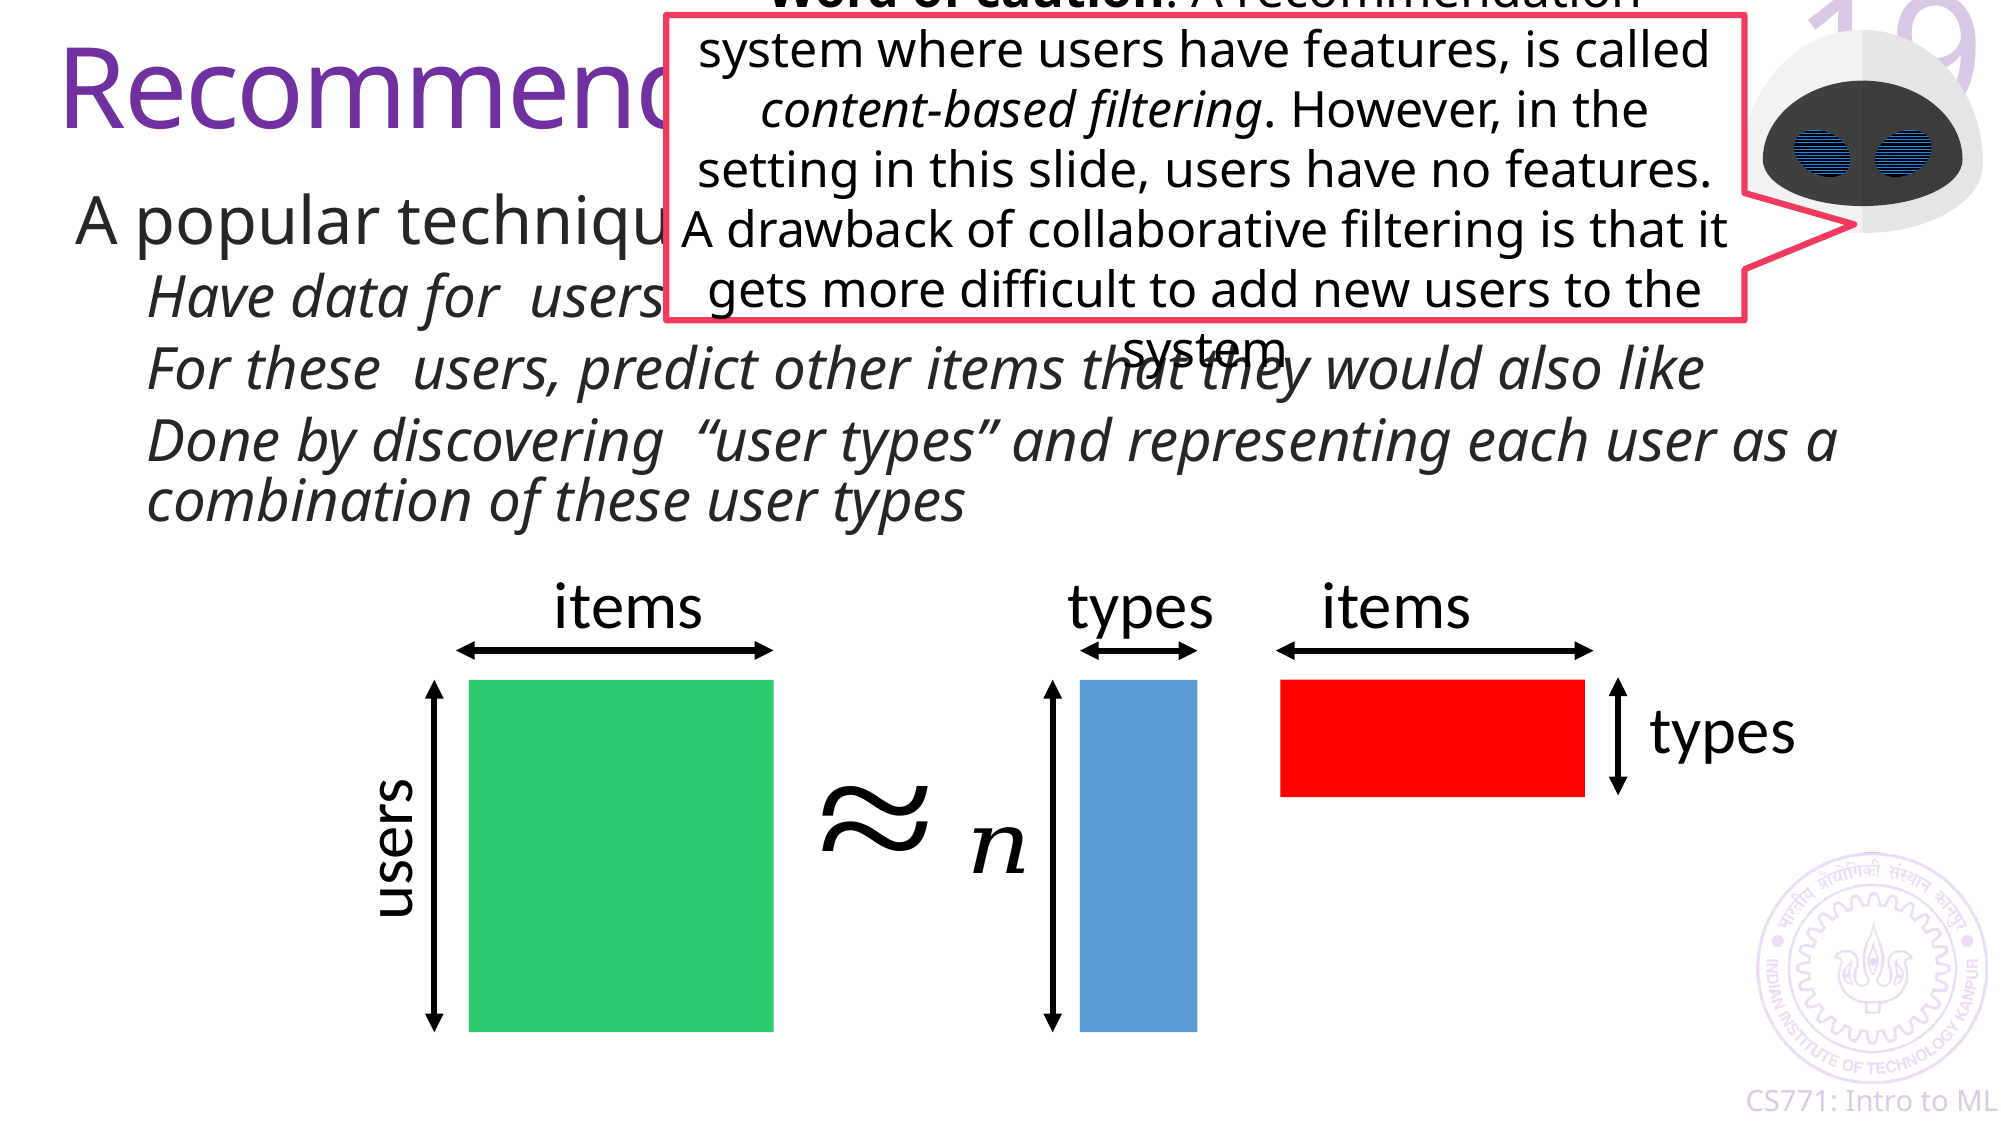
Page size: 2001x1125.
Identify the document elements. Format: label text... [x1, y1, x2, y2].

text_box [1741, 29, 1984, 234]
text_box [338, 554, 1881, 1033]
title Recommendation Systems [41, 5, 1945, 183]
slide_number 19 [1520, 6, 2000, 183]
text_box Word of caution: A recommendation system where users have features, is called content-based filtering. However, in the setting in this slide, users have no features. A drawback of collaborative filtering is that it gets more difficult to add new users to the system [665, 14, 1834, 322]
